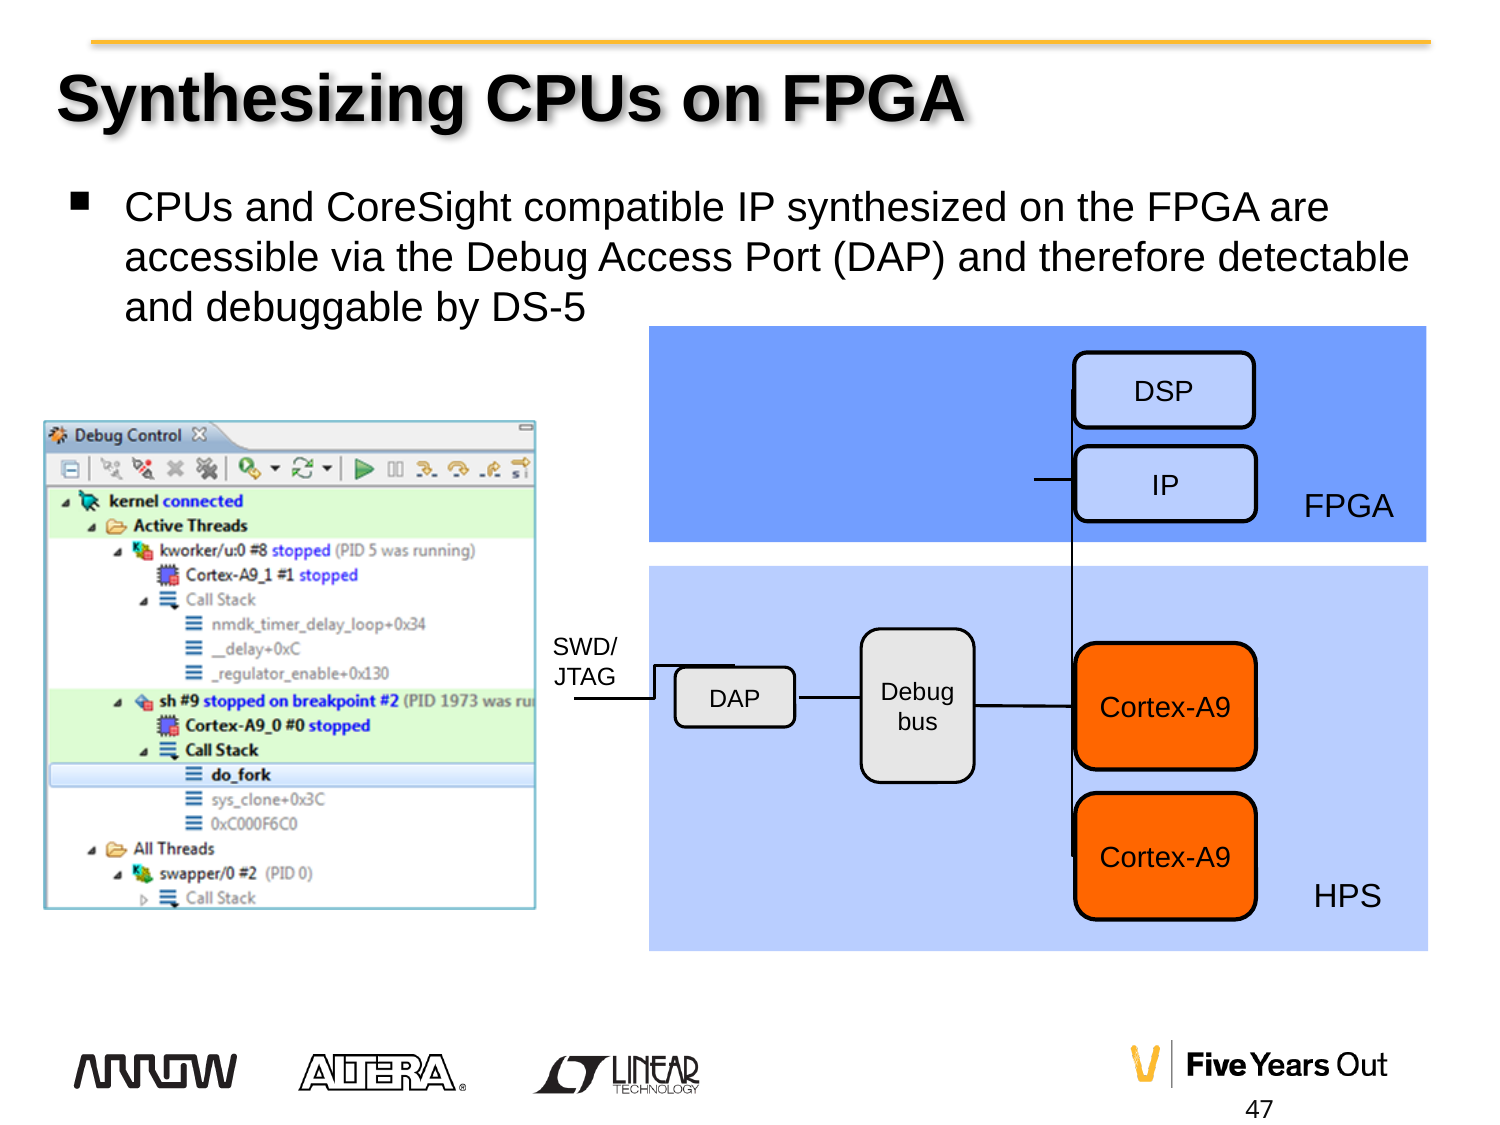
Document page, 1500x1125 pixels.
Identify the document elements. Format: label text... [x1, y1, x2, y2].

picture [43, 420, 538, 910]
text_box DSP [1072, 350, 1257, 430]
text_box [649, 326, 1427, 543]
picture [60, 1026, 242, 1109]
text_box SWD/ JTAG [541, 616, 645, 705]
text_box [649, 565, 1429, 952]
list CPUs and CoreSight compatible IP synthesized on the FPGA are accessible via the Debug Access Port (DAP) and therefore detectable and debuggable by DS-5 [52, 172, 1477, 935]
picture [1112, 1019, 1416, 1097]
text_box Cortex-A9 [1073, 790, 1259, 922]
text_box FPGA [1289, 476, 1410, 532]
text_box Debug bus [861, 628, 975, 783]
picture [528, 1051, 702, 1097]
title Synthesizing CPUs on FPGA [40, 30, 1464, 160]
text_box HPS [1298, 866, 1402, 922]
text_box IP [1080, 444, 1259, 524]
text_box DAP [675, 667, 795, 728]
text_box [573, 664, 736, 700]
text_box Cortex-A9 [1080, 640, 1259, 772]
